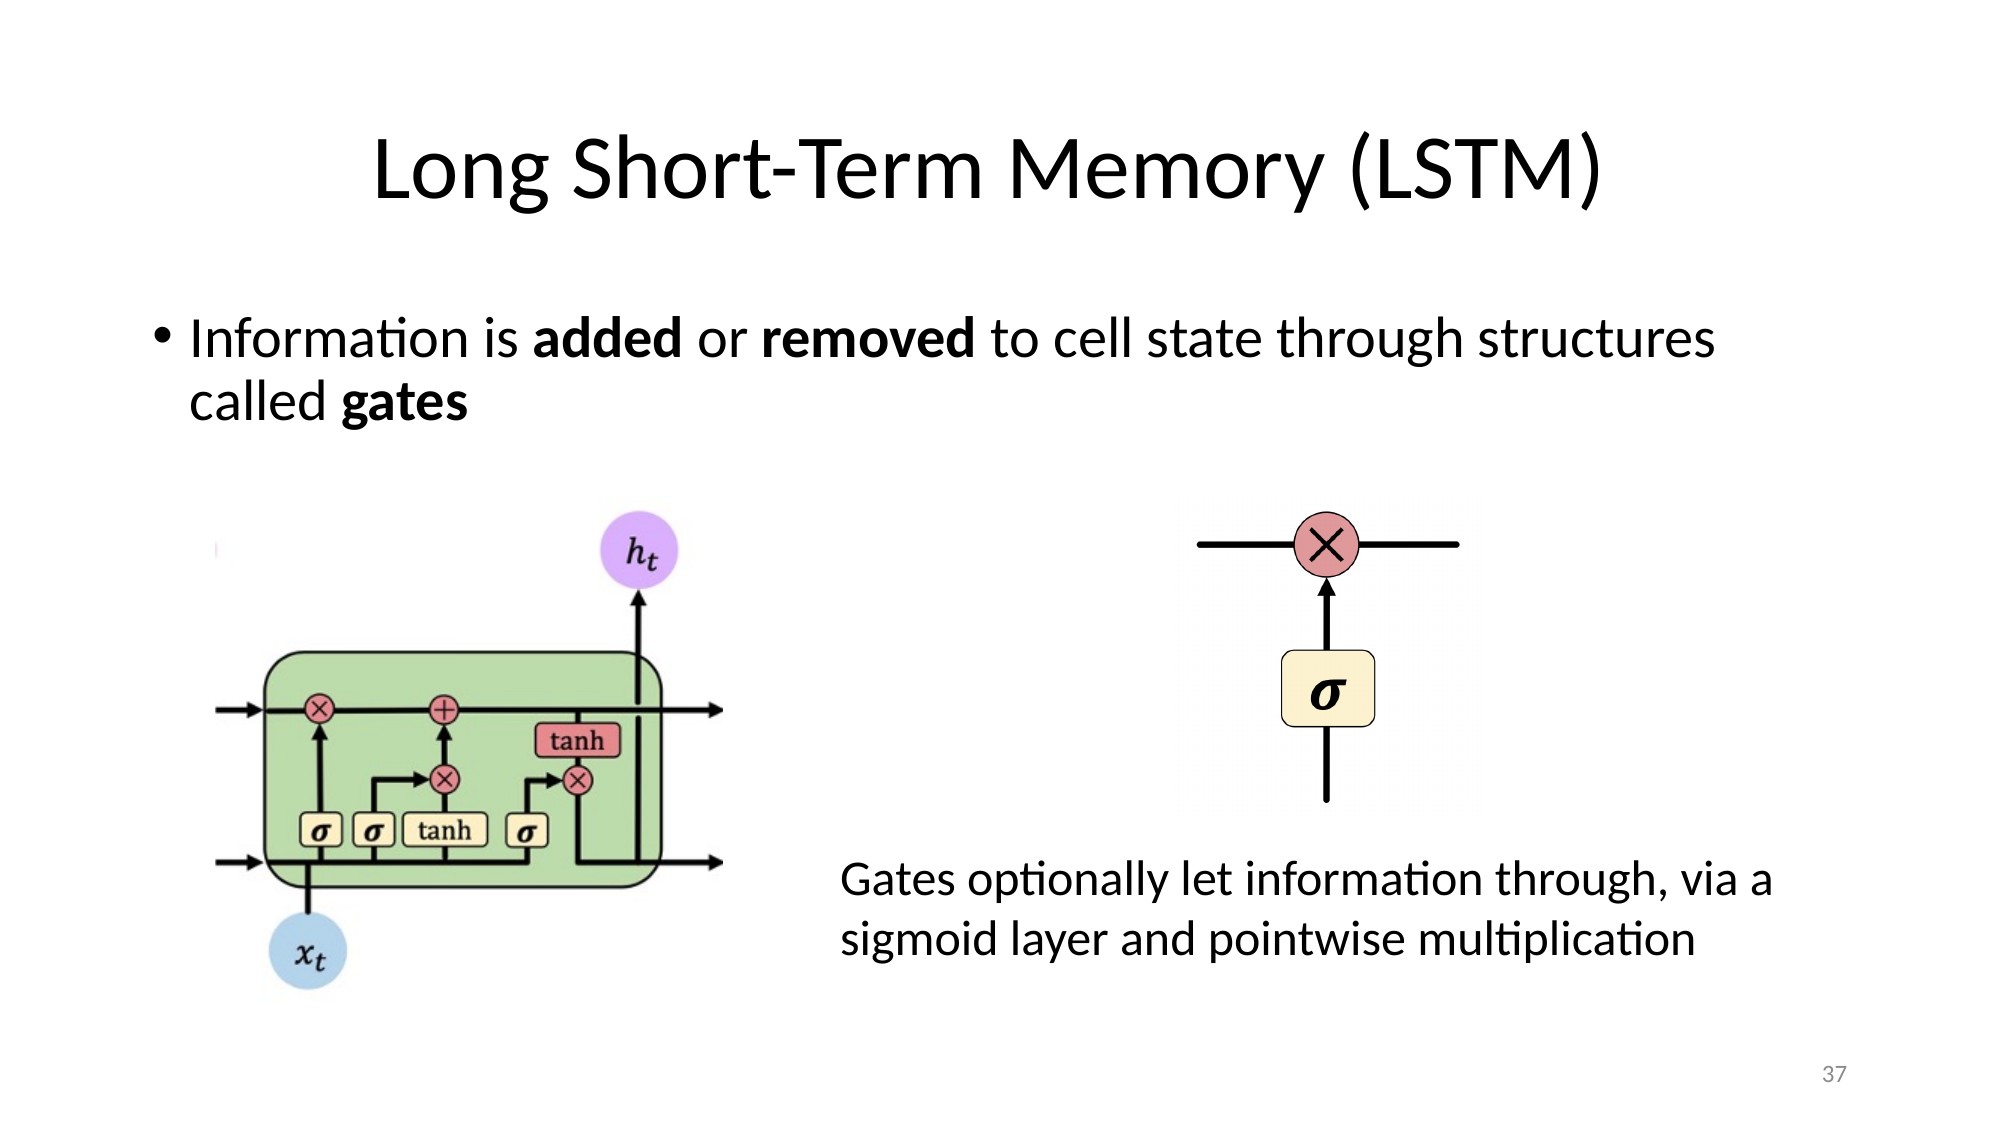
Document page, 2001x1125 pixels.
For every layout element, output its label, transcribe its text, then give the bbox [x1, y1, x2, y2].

text_box Gates optionally let information through, via a sigmoid layer and pointwise multiplication [825, 837, 1826, 973]
title Long Short-Term Memory (LSTM) [137, 59, 1863, 278]
list Information is added or removed to cell state through structures called gates [137, 299, 1863, 1014]
picture [1169, 496, 1482, 816]
slide_number 37 [1412, 1042, 1863, 1103]
picture [215, 496, 723, 1007]
